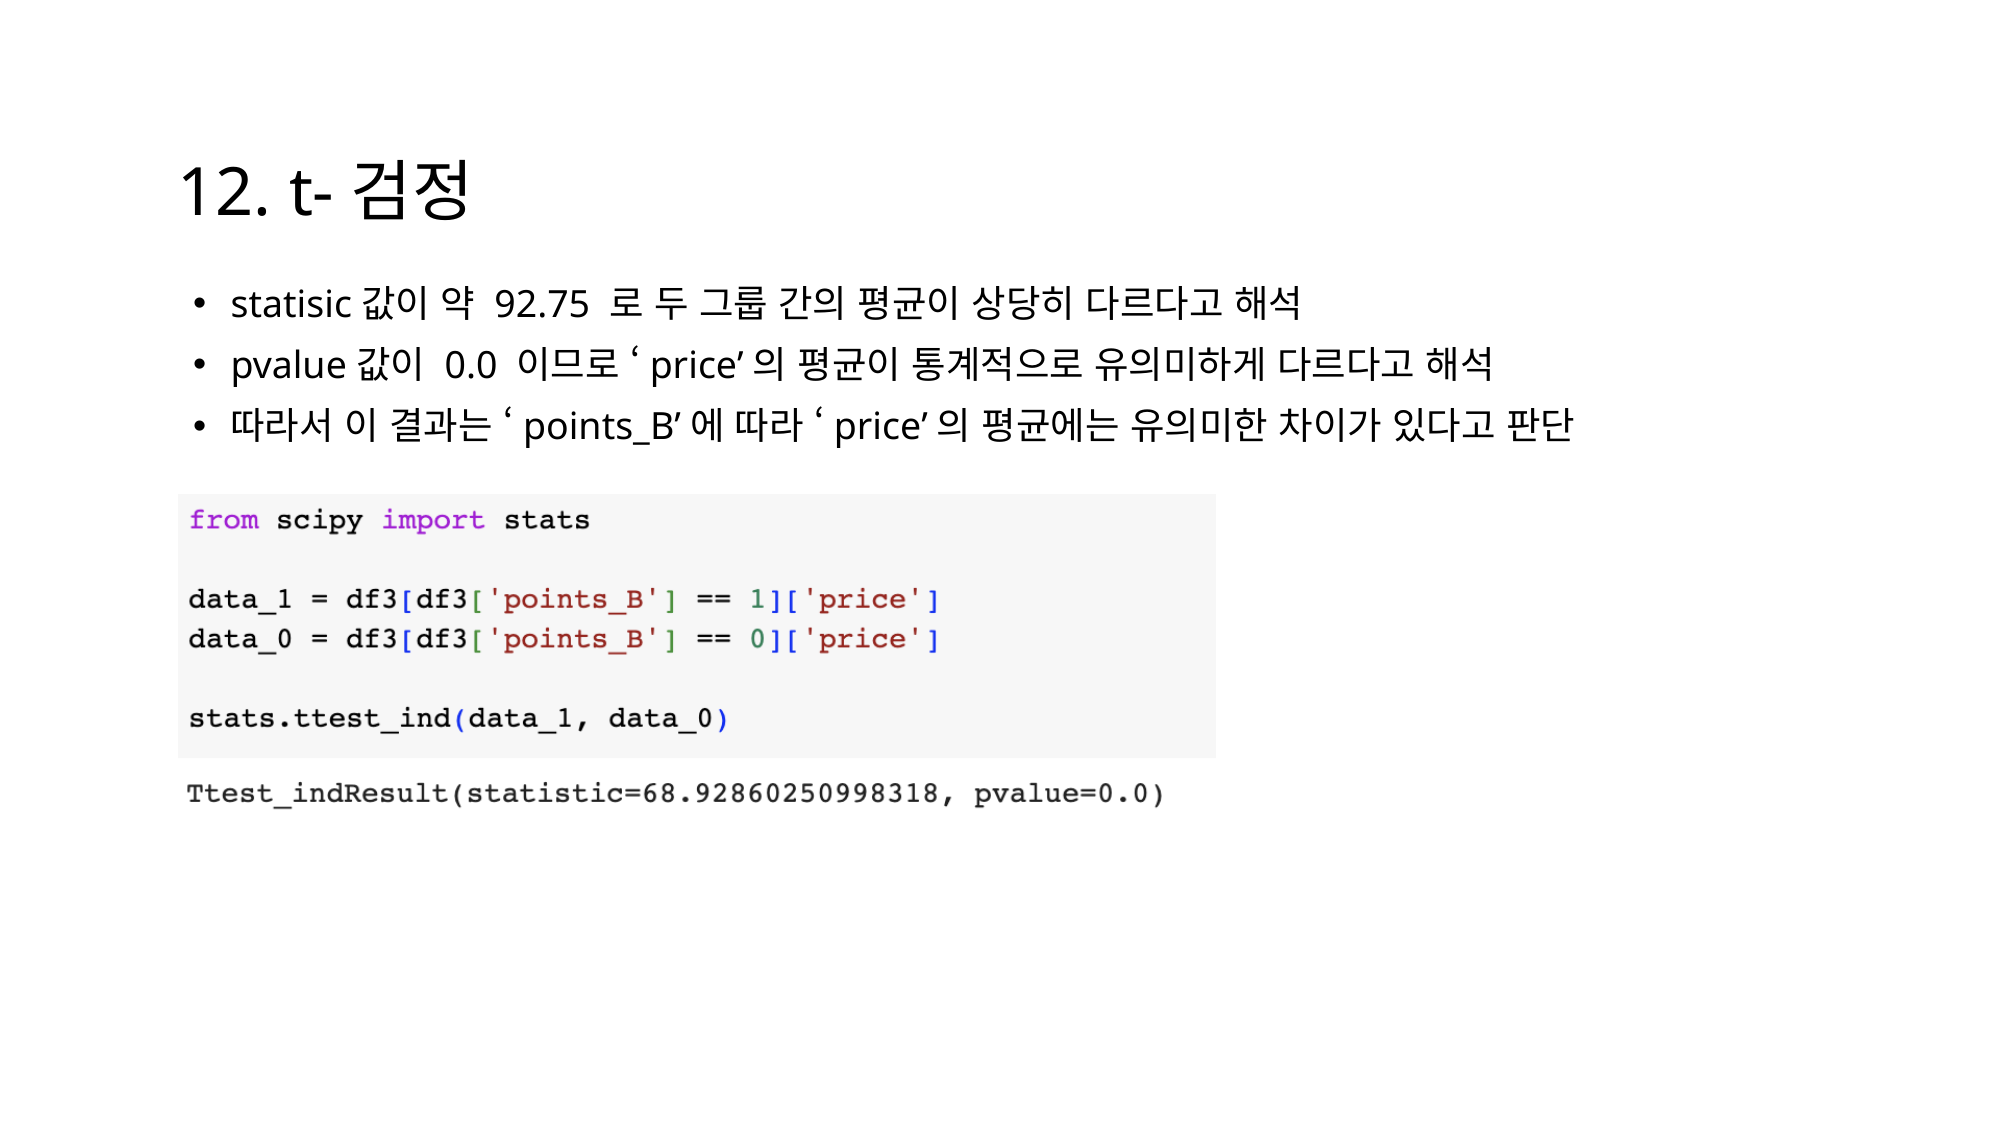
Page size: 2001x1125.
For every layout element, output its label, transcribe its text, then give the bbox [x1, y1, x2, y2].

text_box 12. t-검정 [162, 84, 1888, 303]
picture [177, 494, 1216, 828]
list statisic값이 약 92.75 로 두 그룹 간의 평균이 상당히 다르다고 해석 pvalue값이 0.0 이므로 ‘price’의 평균이 통계적으로 유의미하게 다르다고 해석 따라서 이 결과는 ‘points_B’에 따라 ‘price’의 평균에는 유의미한 차이가 있다고 판단 [178, 303, 1750, 738]
